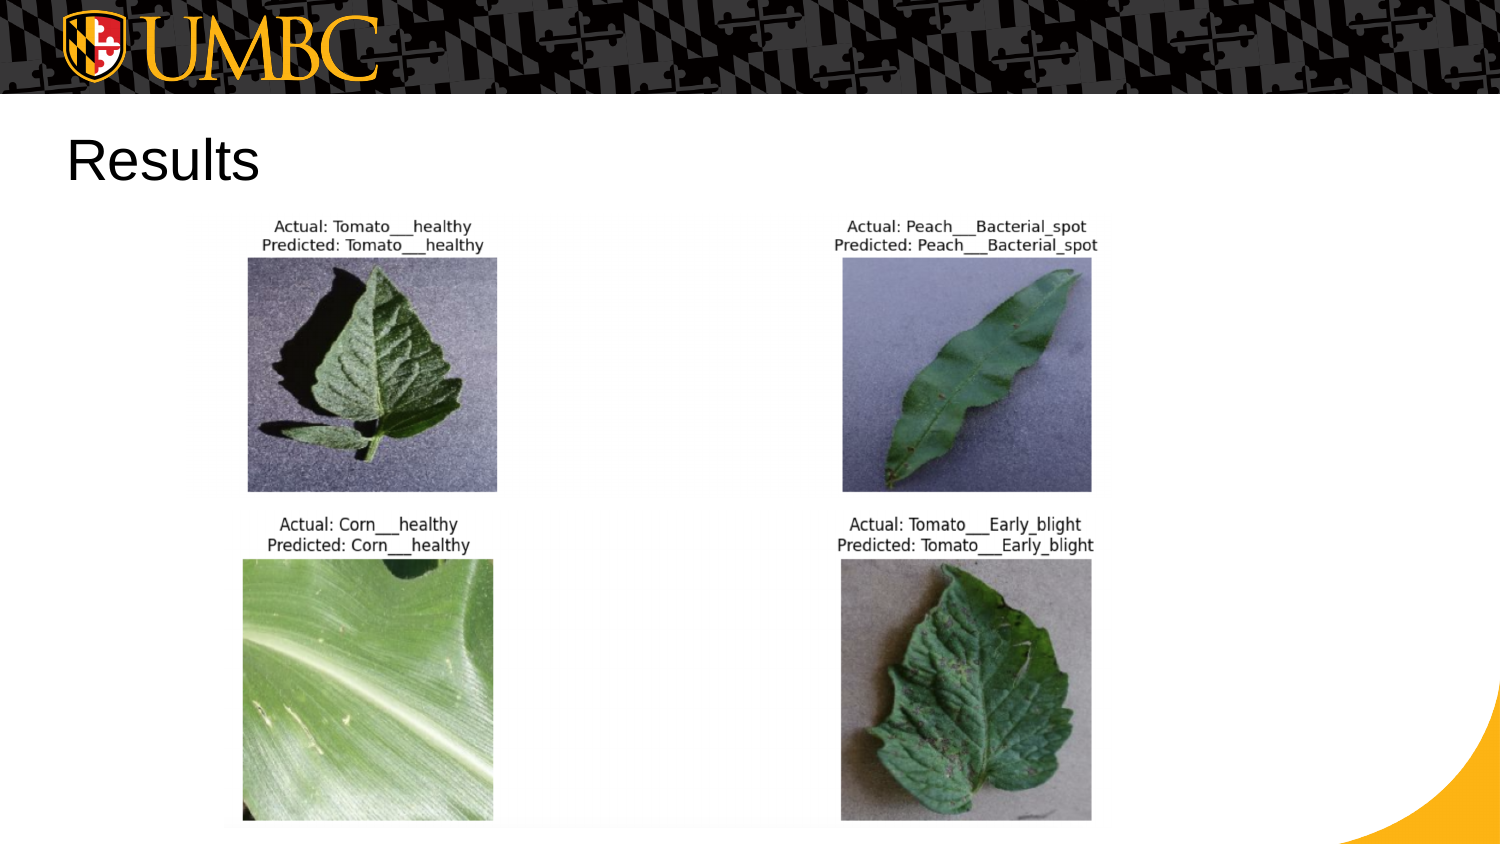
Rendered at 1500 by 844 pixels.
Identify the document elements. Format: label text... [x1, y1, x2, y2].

picture [223, 510, 1112, 828]
picture [1338, 679, 1500, 844]
picture [186, 213, 1112, 498]
title Results [51, 106, 1449, 201]
picture [0, 0, 1500, 94]
